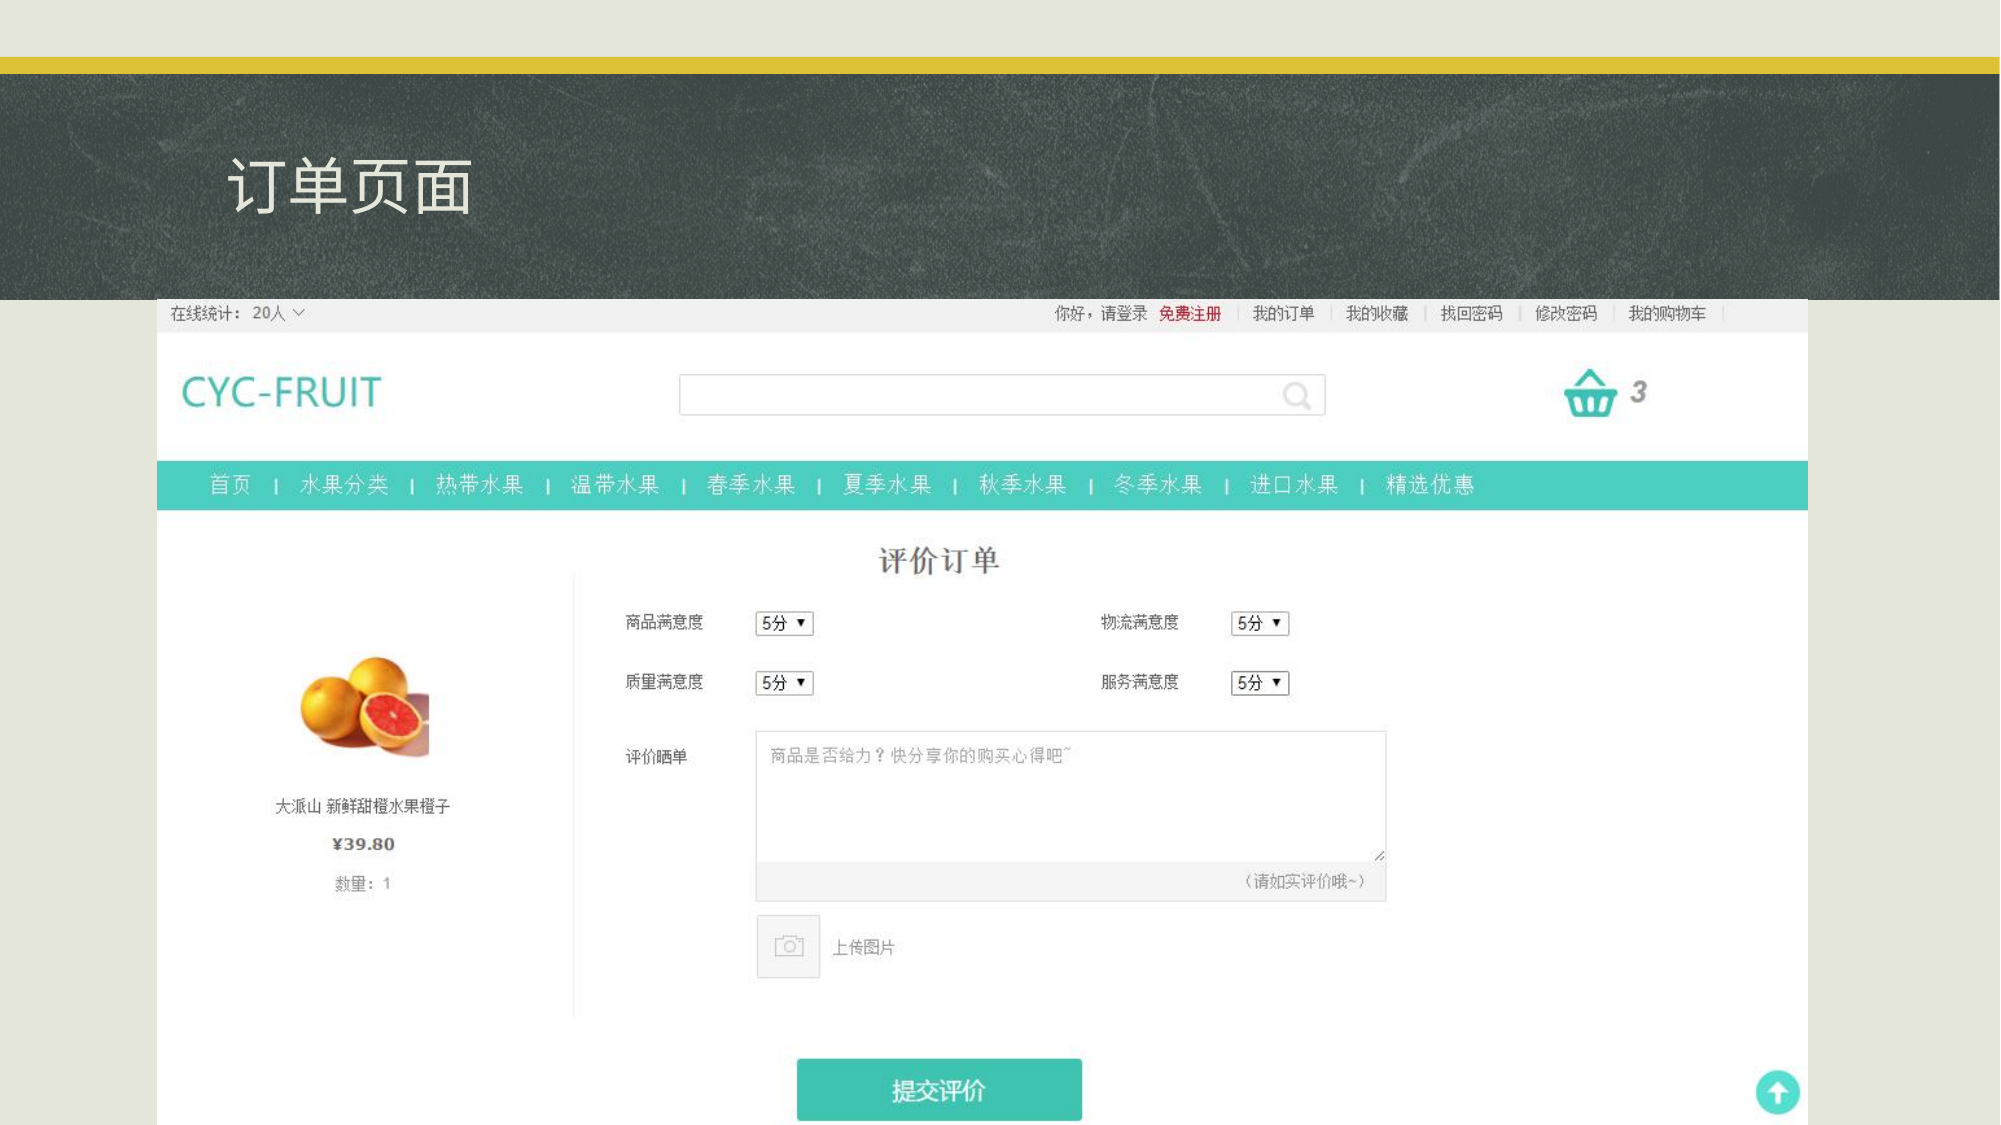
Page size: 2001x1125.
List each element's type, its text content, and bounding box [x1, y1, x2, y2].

title 订单页面 [210, 76, 1790, 299]
picture [0, 74, 2000, 1125]
